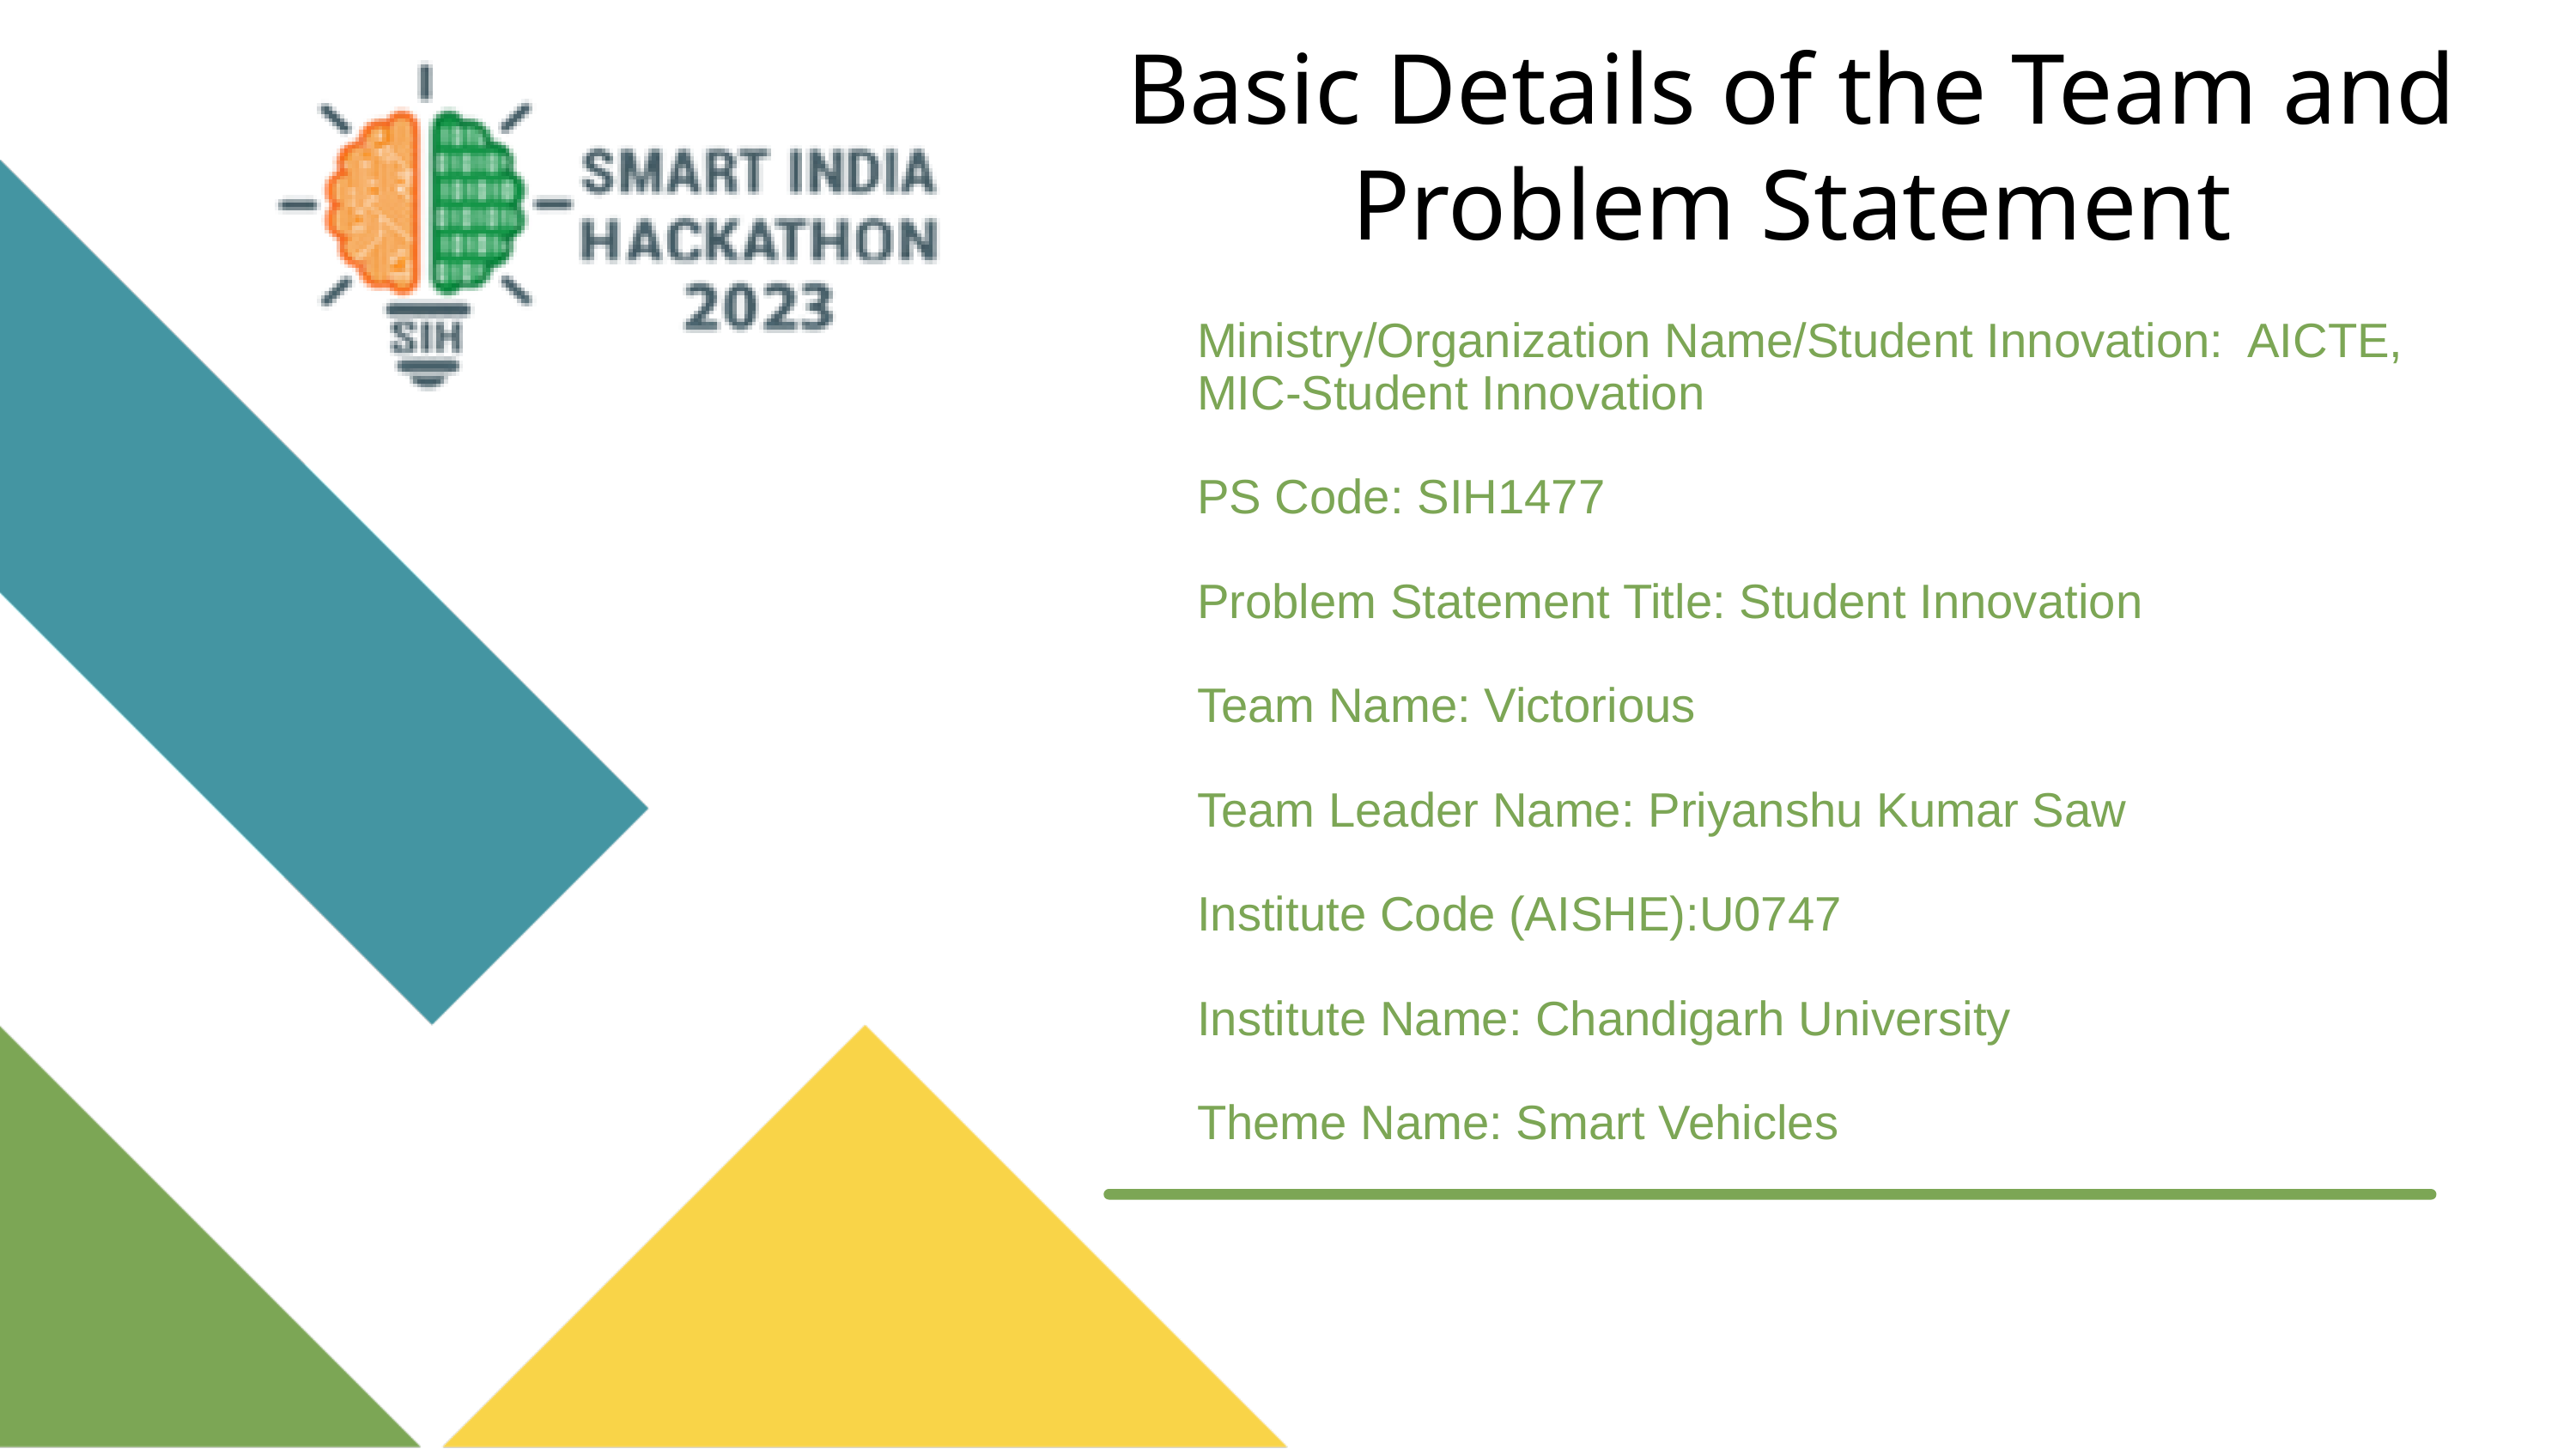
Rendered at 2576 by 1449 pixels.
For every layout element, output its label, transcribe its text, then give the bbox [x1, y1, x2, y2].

text_box Ministry/Organization Name/Student Innovation: AICTE, MIC-Student Innovation PS Code: SIH1477 Problem Statement Title: Student Innovation Team Name: Victorious Team Leader Name: Priyanshu Kumar Saw Institute Code (AISHE):U0747 Institute Name: Chandigarh University Theme Name: Smart Vehicles [1197, 314, 2475, 1150]
text_box [256, 53, 960, 407]
text_box [0, 160, 1289, 1449]
text_box Basic Details of the Team and Problem Statement [1109, 27, 2475, 259]
